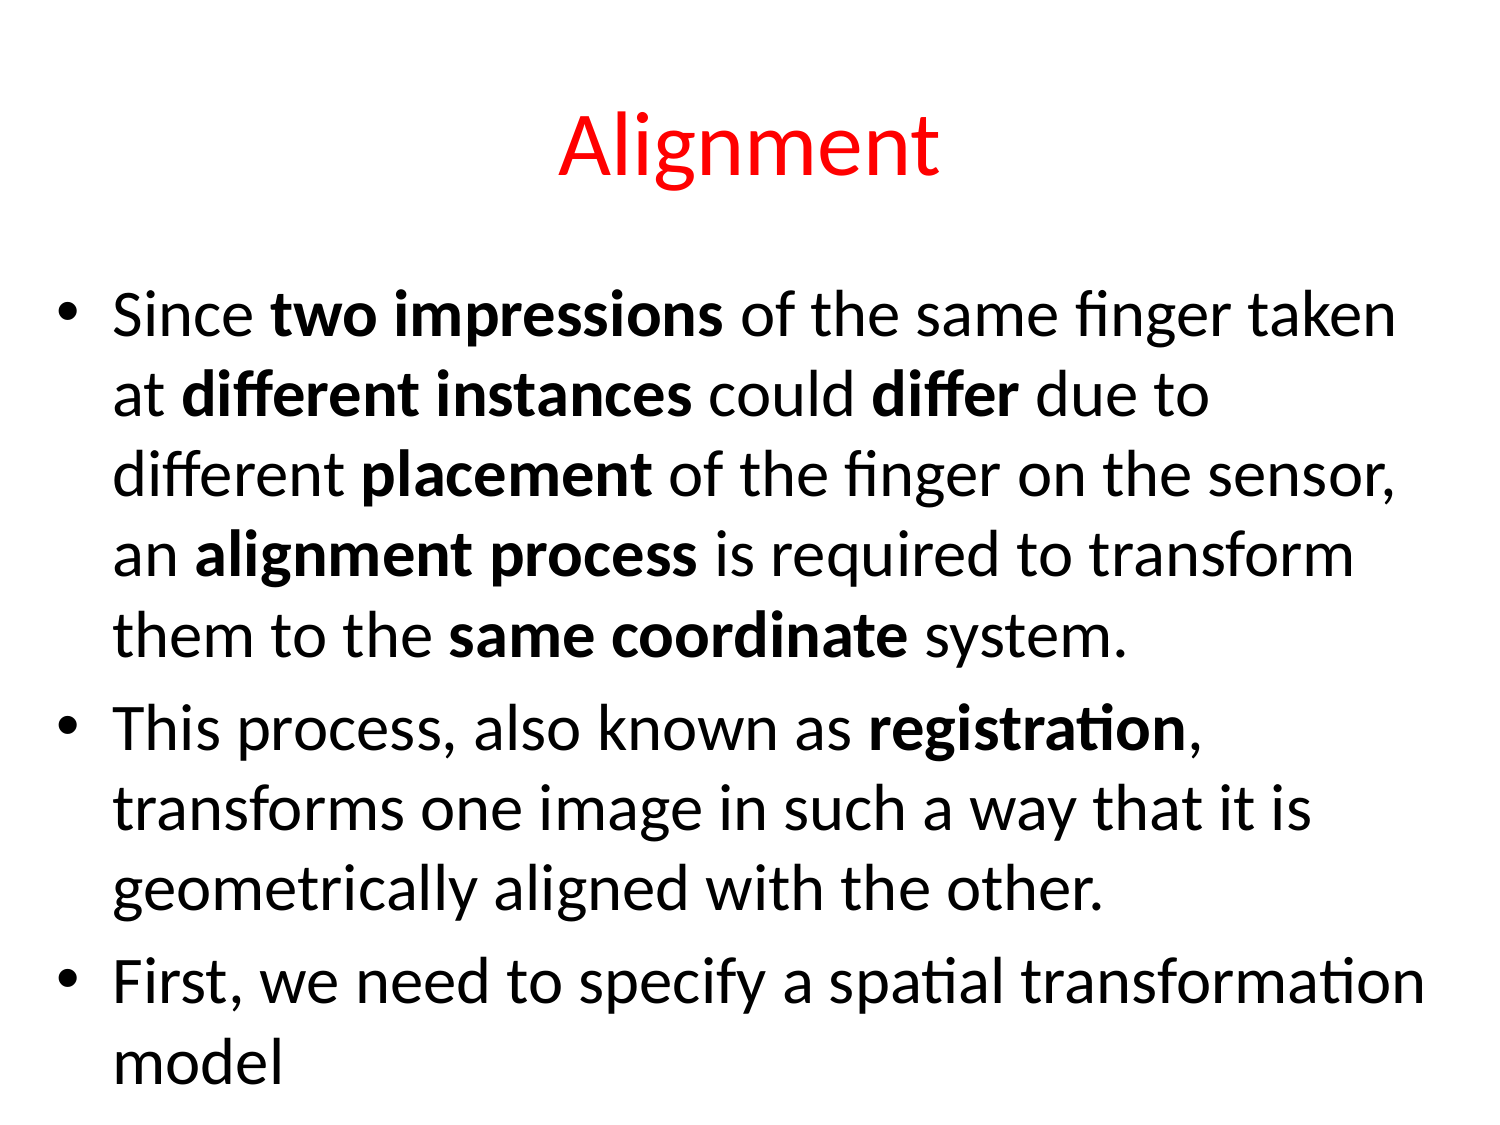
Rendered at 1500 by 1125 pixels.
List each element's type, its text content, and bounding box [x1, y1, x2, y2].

list Since two impressions of the same finger taken at different instances could differ due to different placement of the finger on the sensor, an alignment process is required to transform them to the same coordinate system. This process, also known as registration, transforms one image in such a way that it is geometrically aligned with the other. First, we need to specify a spatial transformation model [41, 262, 1471, 1106]
title Alignment [75, 45, 1425, 233]
